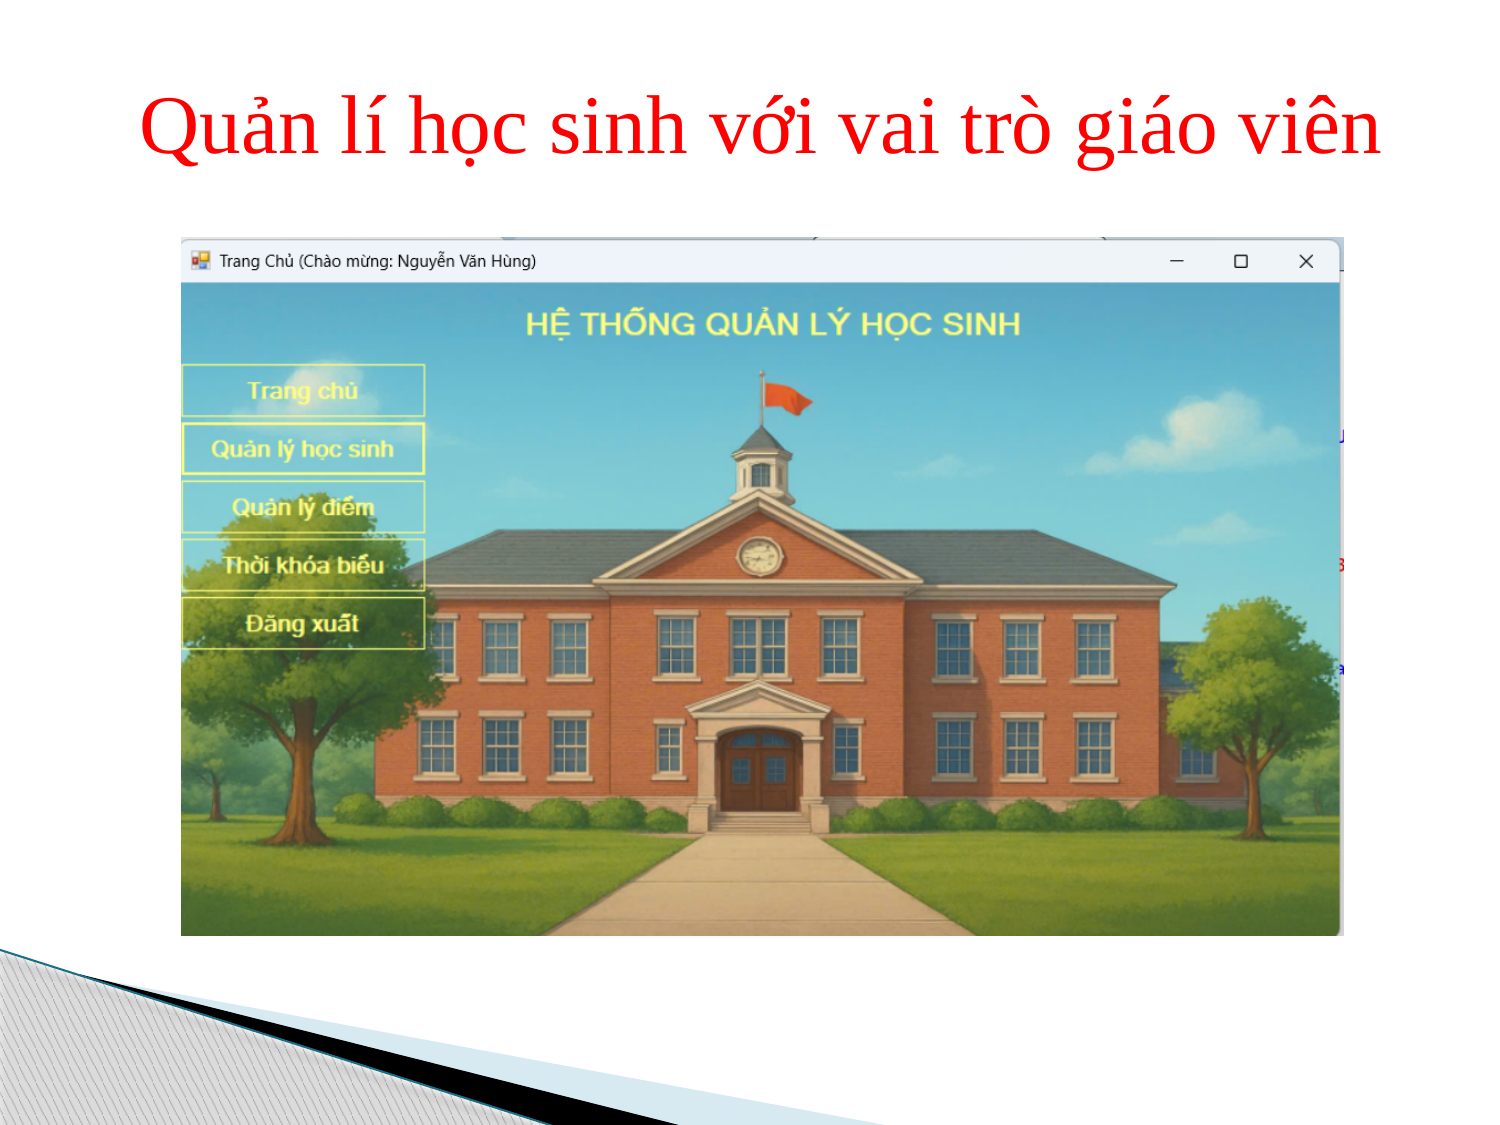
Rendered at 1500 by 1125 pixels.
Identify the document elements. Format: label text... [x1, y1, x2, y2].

picture [181, 237, 1345, 936]
text_box Quản lí học sinh với vai trò giáo viên [125, 62, 1401, 178]
